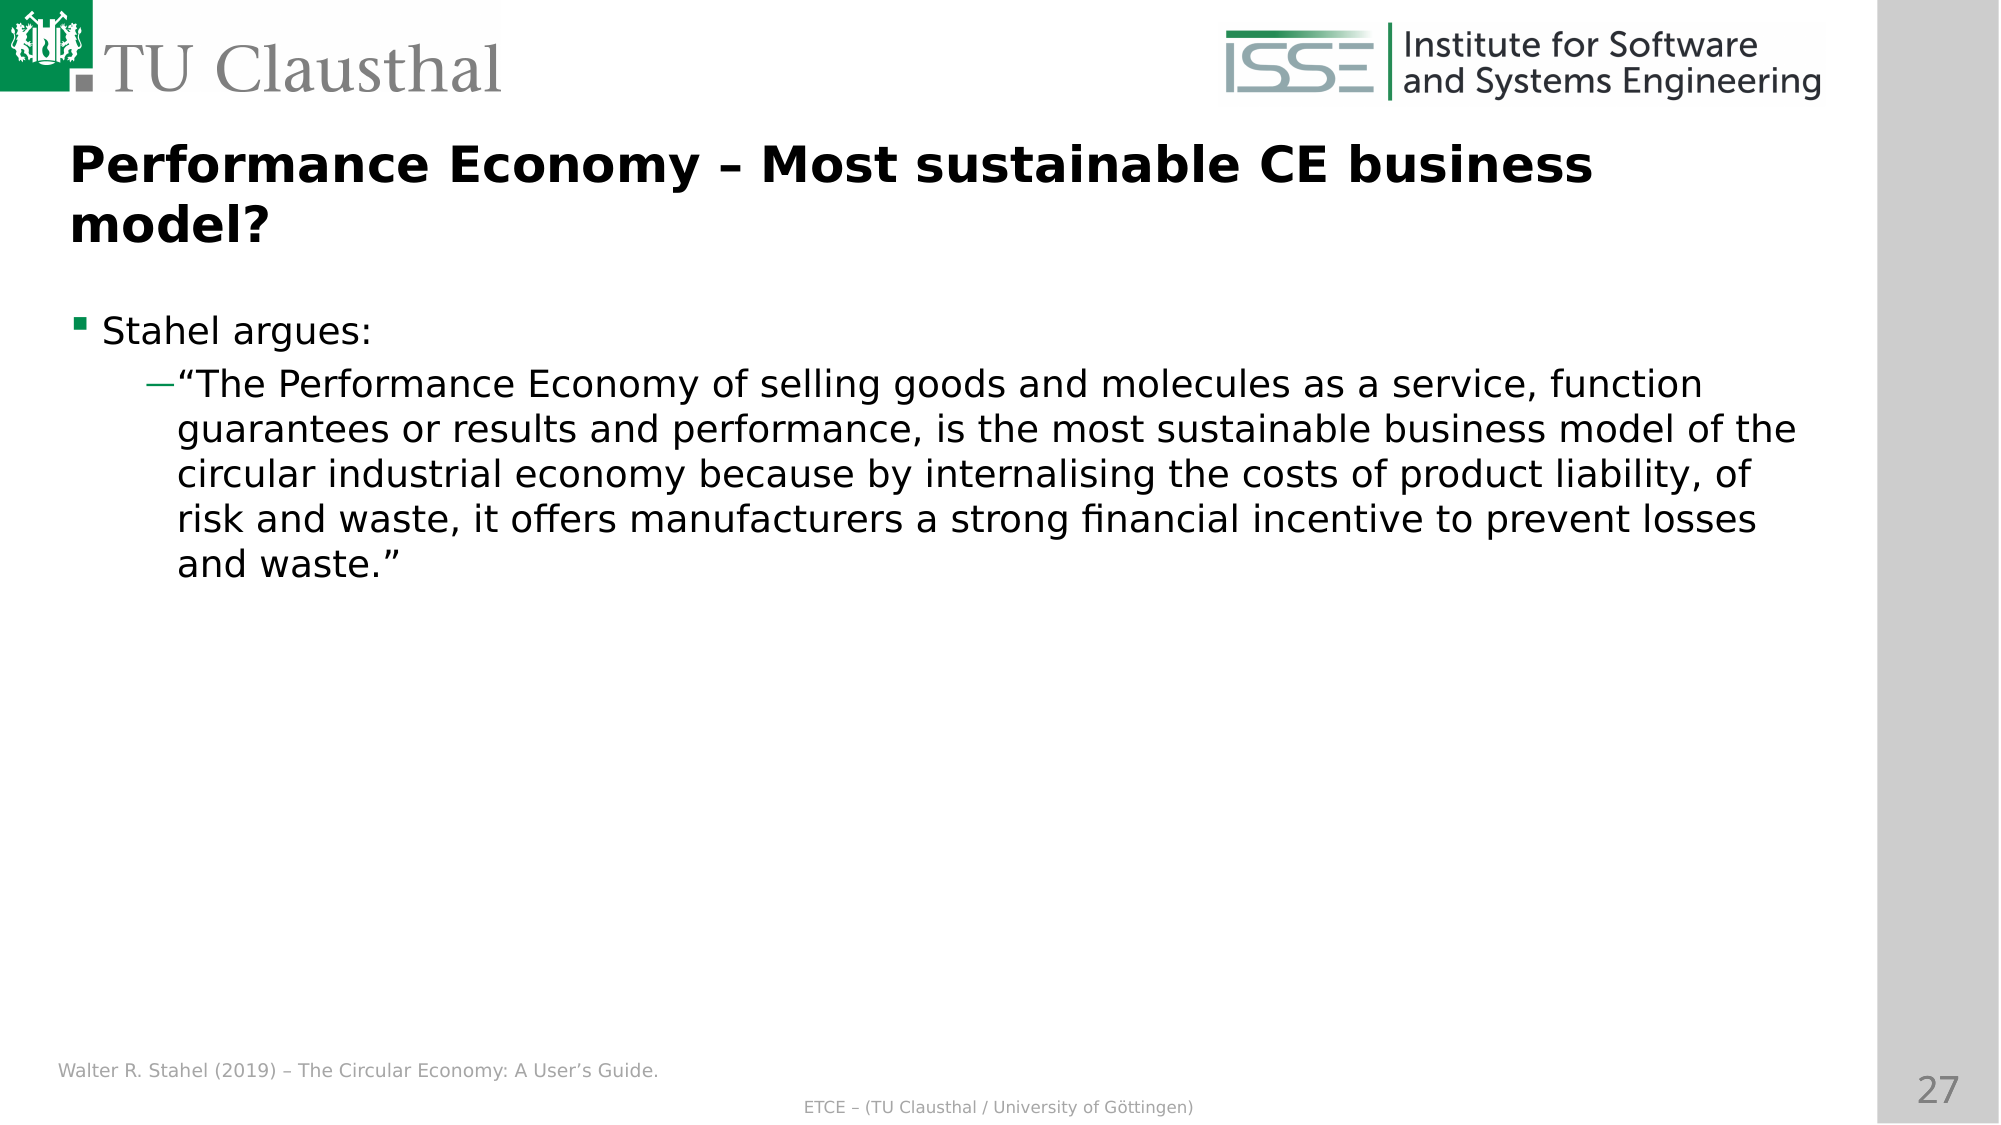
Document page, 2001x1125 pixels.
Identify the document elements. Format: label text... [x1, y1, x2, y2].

text_box Performance Economy – Most sustainable CE business model? [55, 125, 1818, 207]
text_box Walter R. Stahel (2019) – The Circular Economy: A User’s Guide. [43, 1051, 1105, 1089]
picture [0, 0, 501, 92]
picture [1218, 22, 1826, 107]
text_box Stahel argues: “The Performance Economy of selling goods and molecules as a service, function guarantees or results and performance, is the most sustainable business model of the circular industrial economy because by internalising the costs of product liability, of risk and waste, it offers manufacturers a strong financial incentive to prevent losses and waste.” [55, 299, 1818, 1012]
